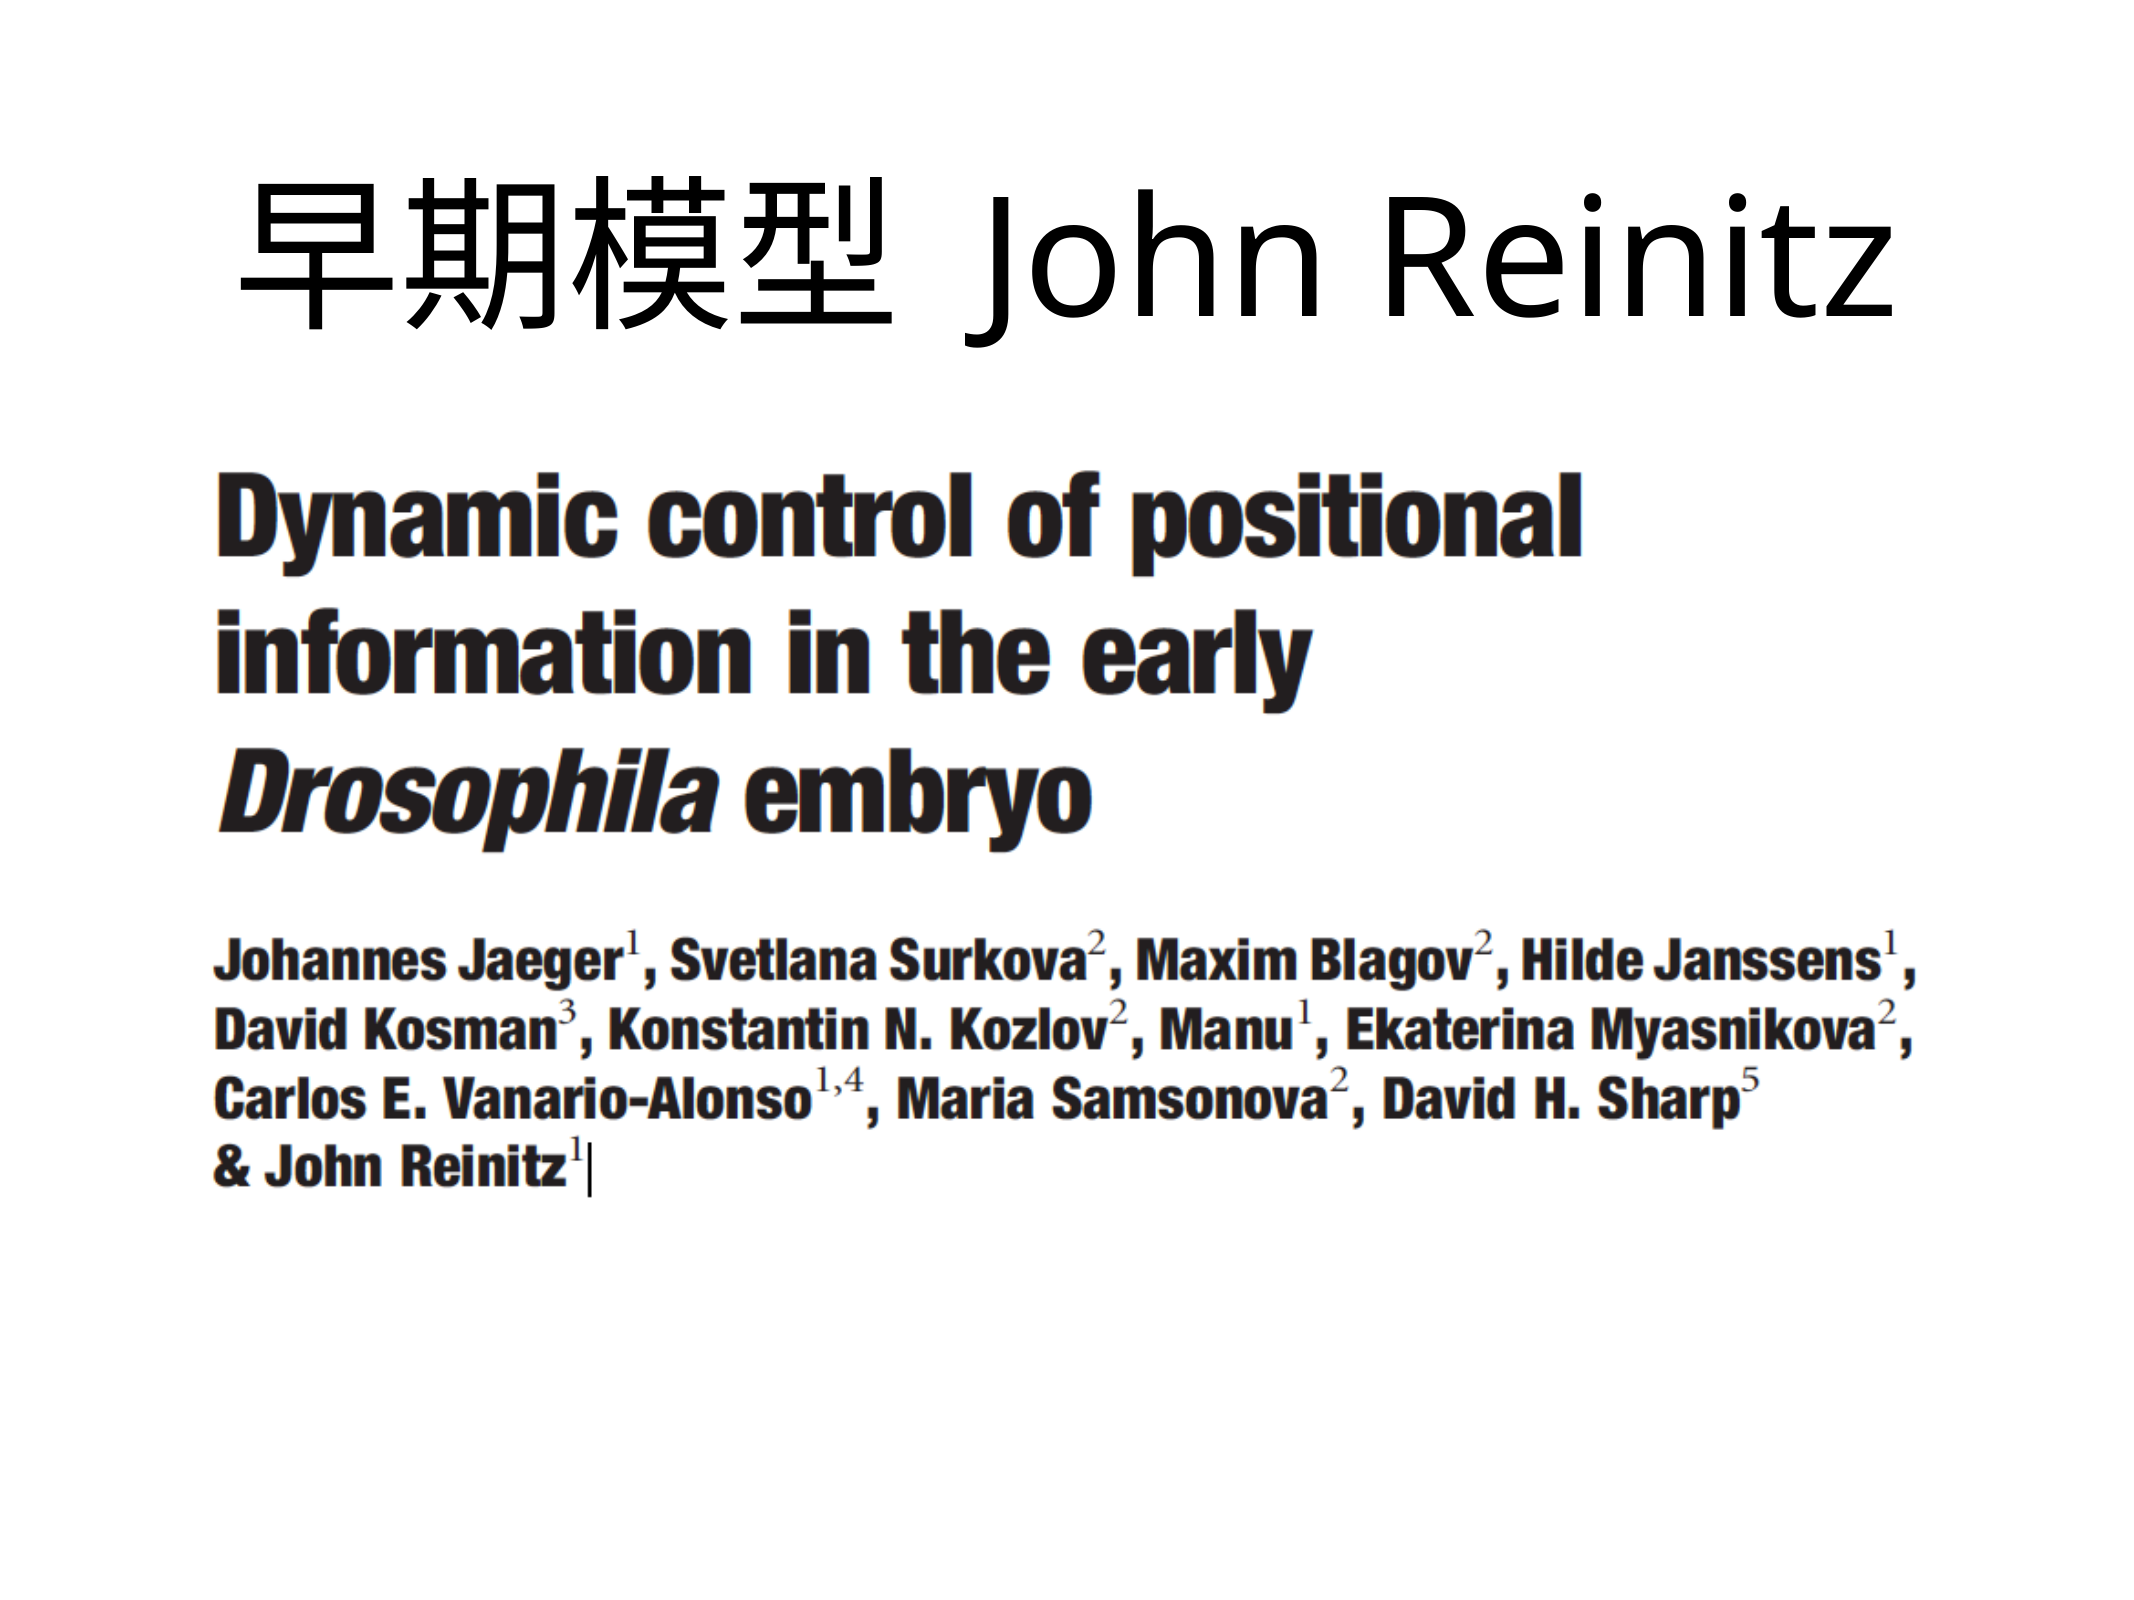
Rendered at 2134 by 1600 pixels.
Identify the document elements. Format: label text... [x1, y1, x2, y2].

title 早期模型 John Reinitz [155, 72, 1978, 428]
picture [193, 426, 1951, 1256]
